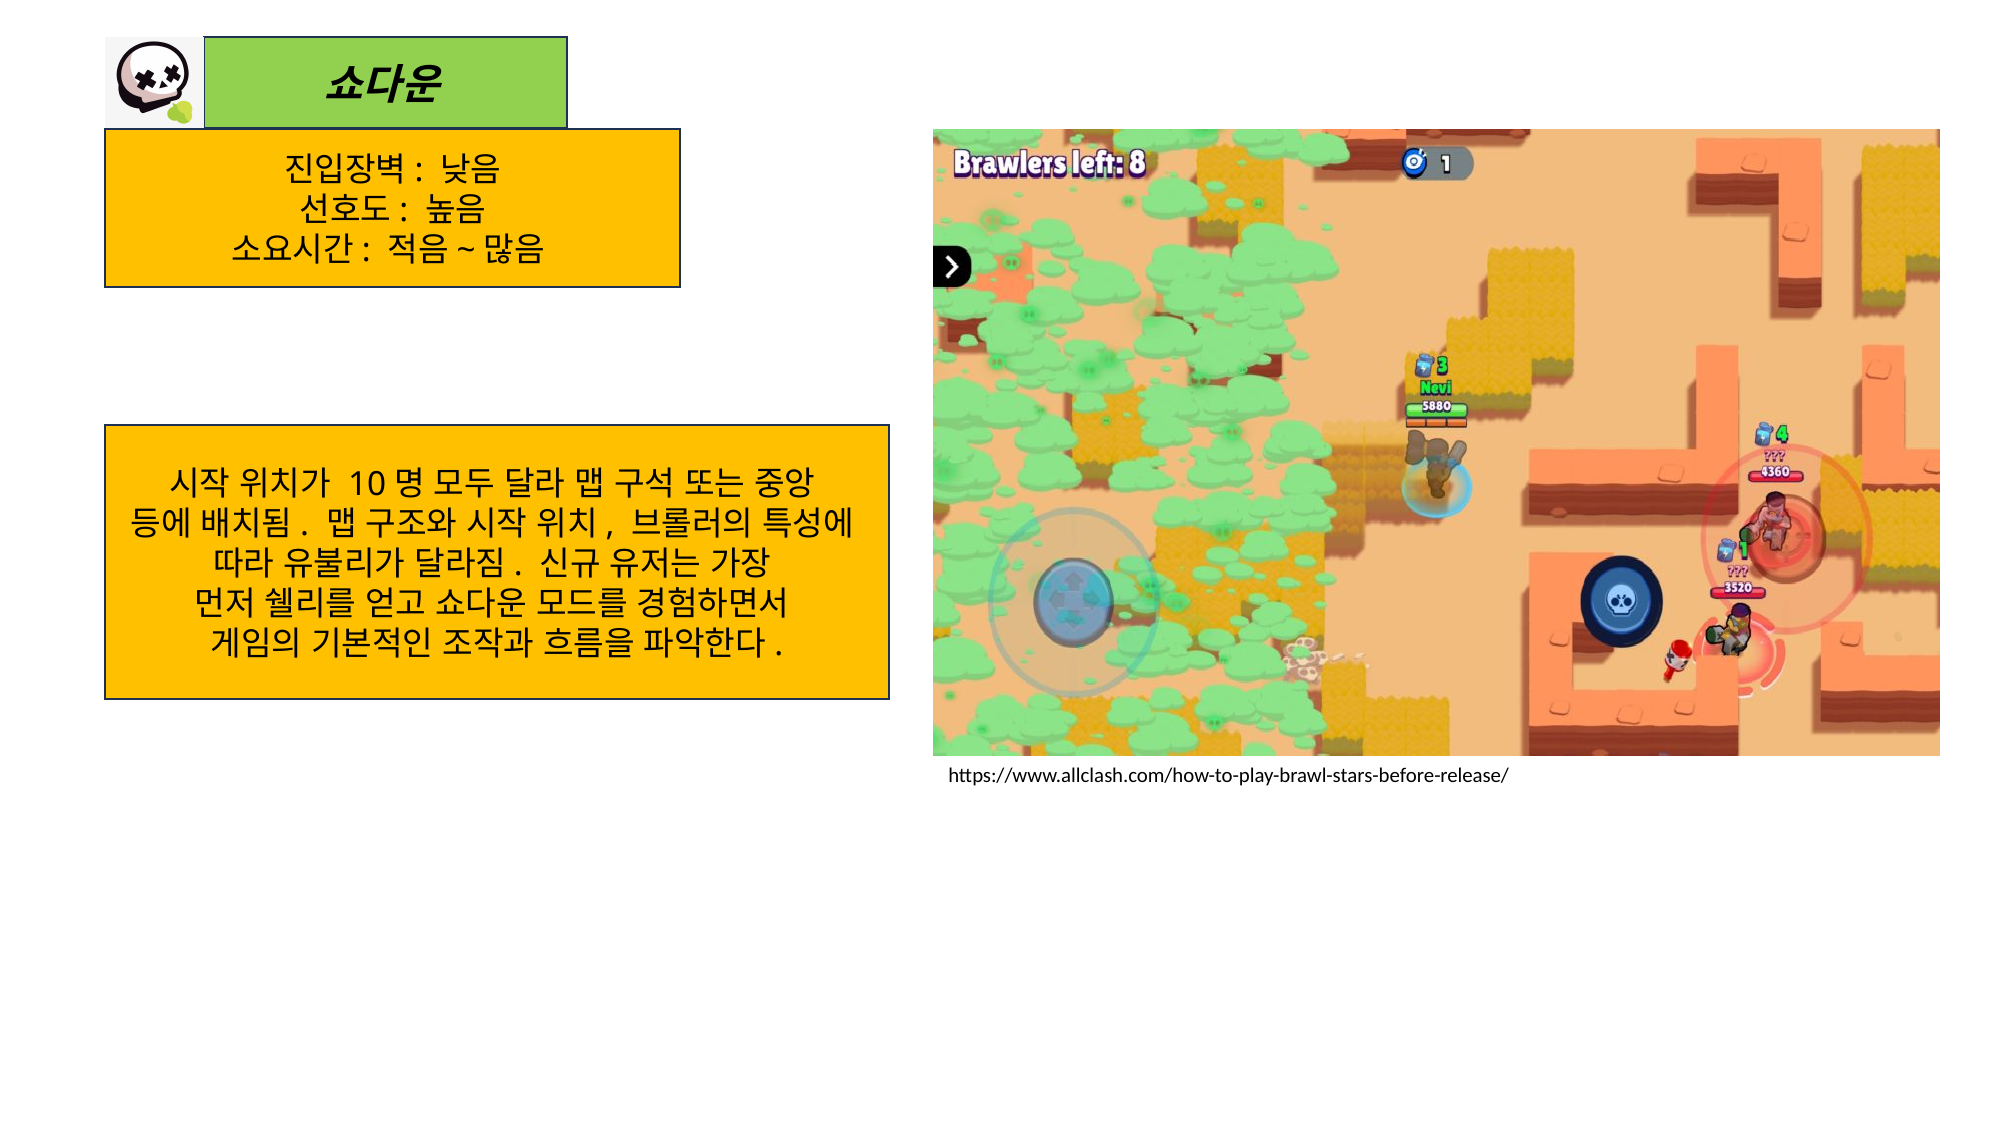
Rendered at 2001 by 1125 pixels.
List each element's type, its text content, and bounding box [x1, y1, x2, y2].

text_box 쇼다운 [203, 36, 568, 129]
text_box 진입장벽: 낮음 선호도: 높음 소요시간: 적음~많음 [104, 128, 681, 288]
text_box https://www.allclash.com/how-to-play-brawl-stars-before-release/ [933, 756, 1628, 794]
text_box 시작 위치가 10명 모두 달라 맵 구석 또는 중앙 등에 배치됨. 맵 구조와 시작 위치, 브롤러의 특성에 따라 유불리가 달라짐. 신규 유저는 가장 먼저 쉘리를 얻고 쇼다운 모드를 경험하면서 게임의 기본적인 조작과 흐름을 파악한다. [104, 424, 890, 700]
picture [933, 129, 1940, 756]
picture [104, 37, 204, 128]
